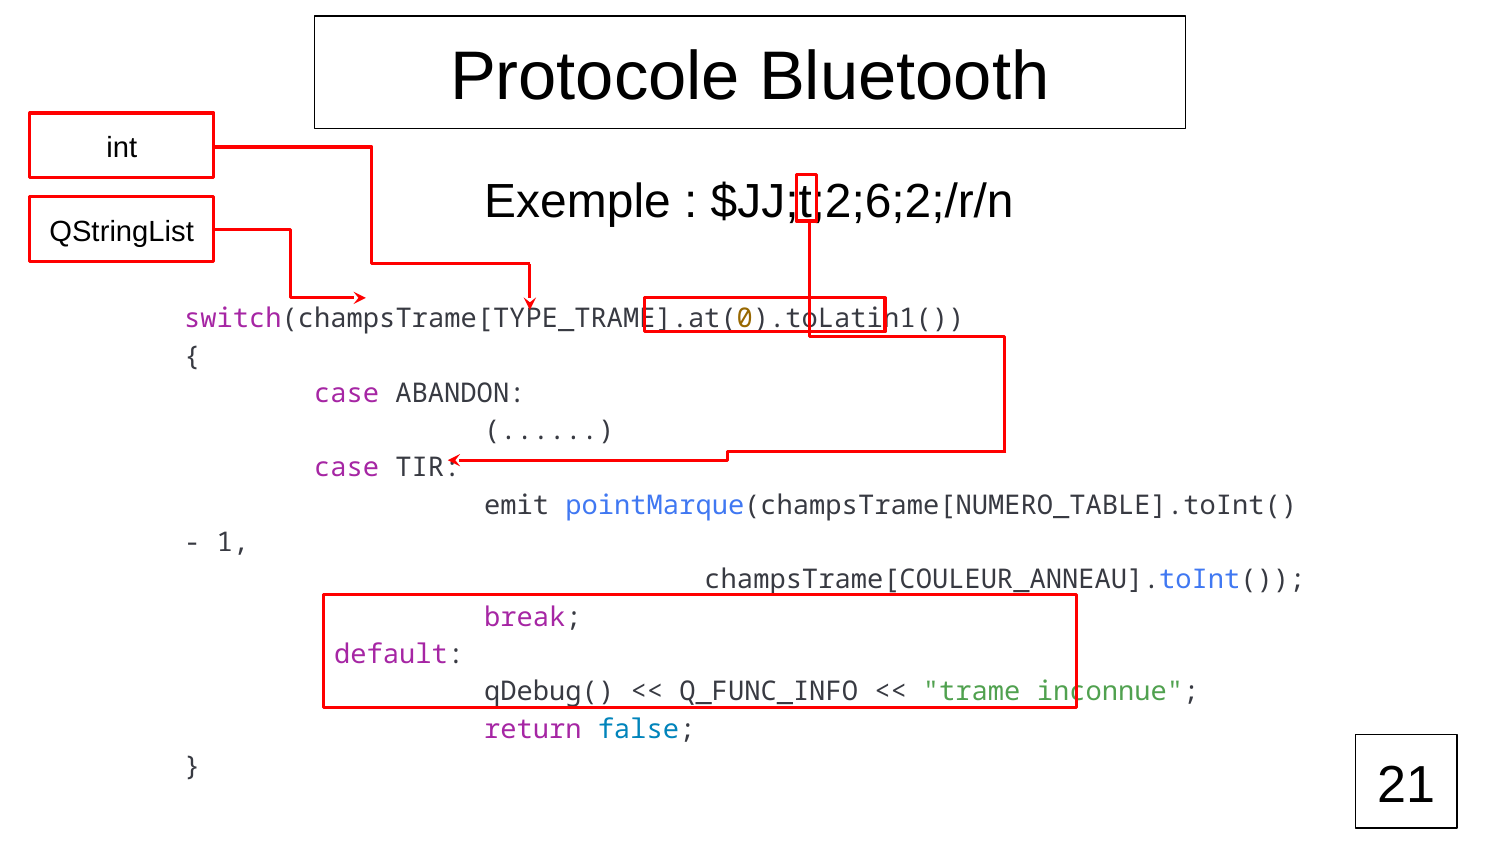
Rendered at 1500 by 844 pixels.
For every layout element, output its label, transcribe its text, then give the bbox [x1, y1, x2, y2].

text_box Exemple : $JJ;t;2;6;2;/r/n [534, 154, 1031, 242]
text_box [323, 594, 1077, 708]
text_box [213, 271, 366, 299]
text_box 21 [1355, 734, 1458, 829]
text_box [796, 174, 817, 221]
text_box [447, 451, 1007, 461]
text_box int [29, 112, 214, 178]
text_box QStringList [29, 196, 208, 262]
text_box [213, 146, 531, 264]
text_box [644, 297, 786, 332]
text_box switch(champsTrame[TYPE_TRAME].at(0).toLatin1()) { case ABANDON: (......) case TIR: emit pointMarque(champsTrame[NUMERO_TABLE].toInt() - 1, champsTrame[COULEUR_ANNEAU].toInt()); break; default: qDebug() << Q_FUNC_INFO << "trame inconnue"; return false; } [169, 280, 1331, 796]
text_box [791, 238, 1023, 434]
text_box Protocole Bluetooth [314, 16, 1186, 129]
